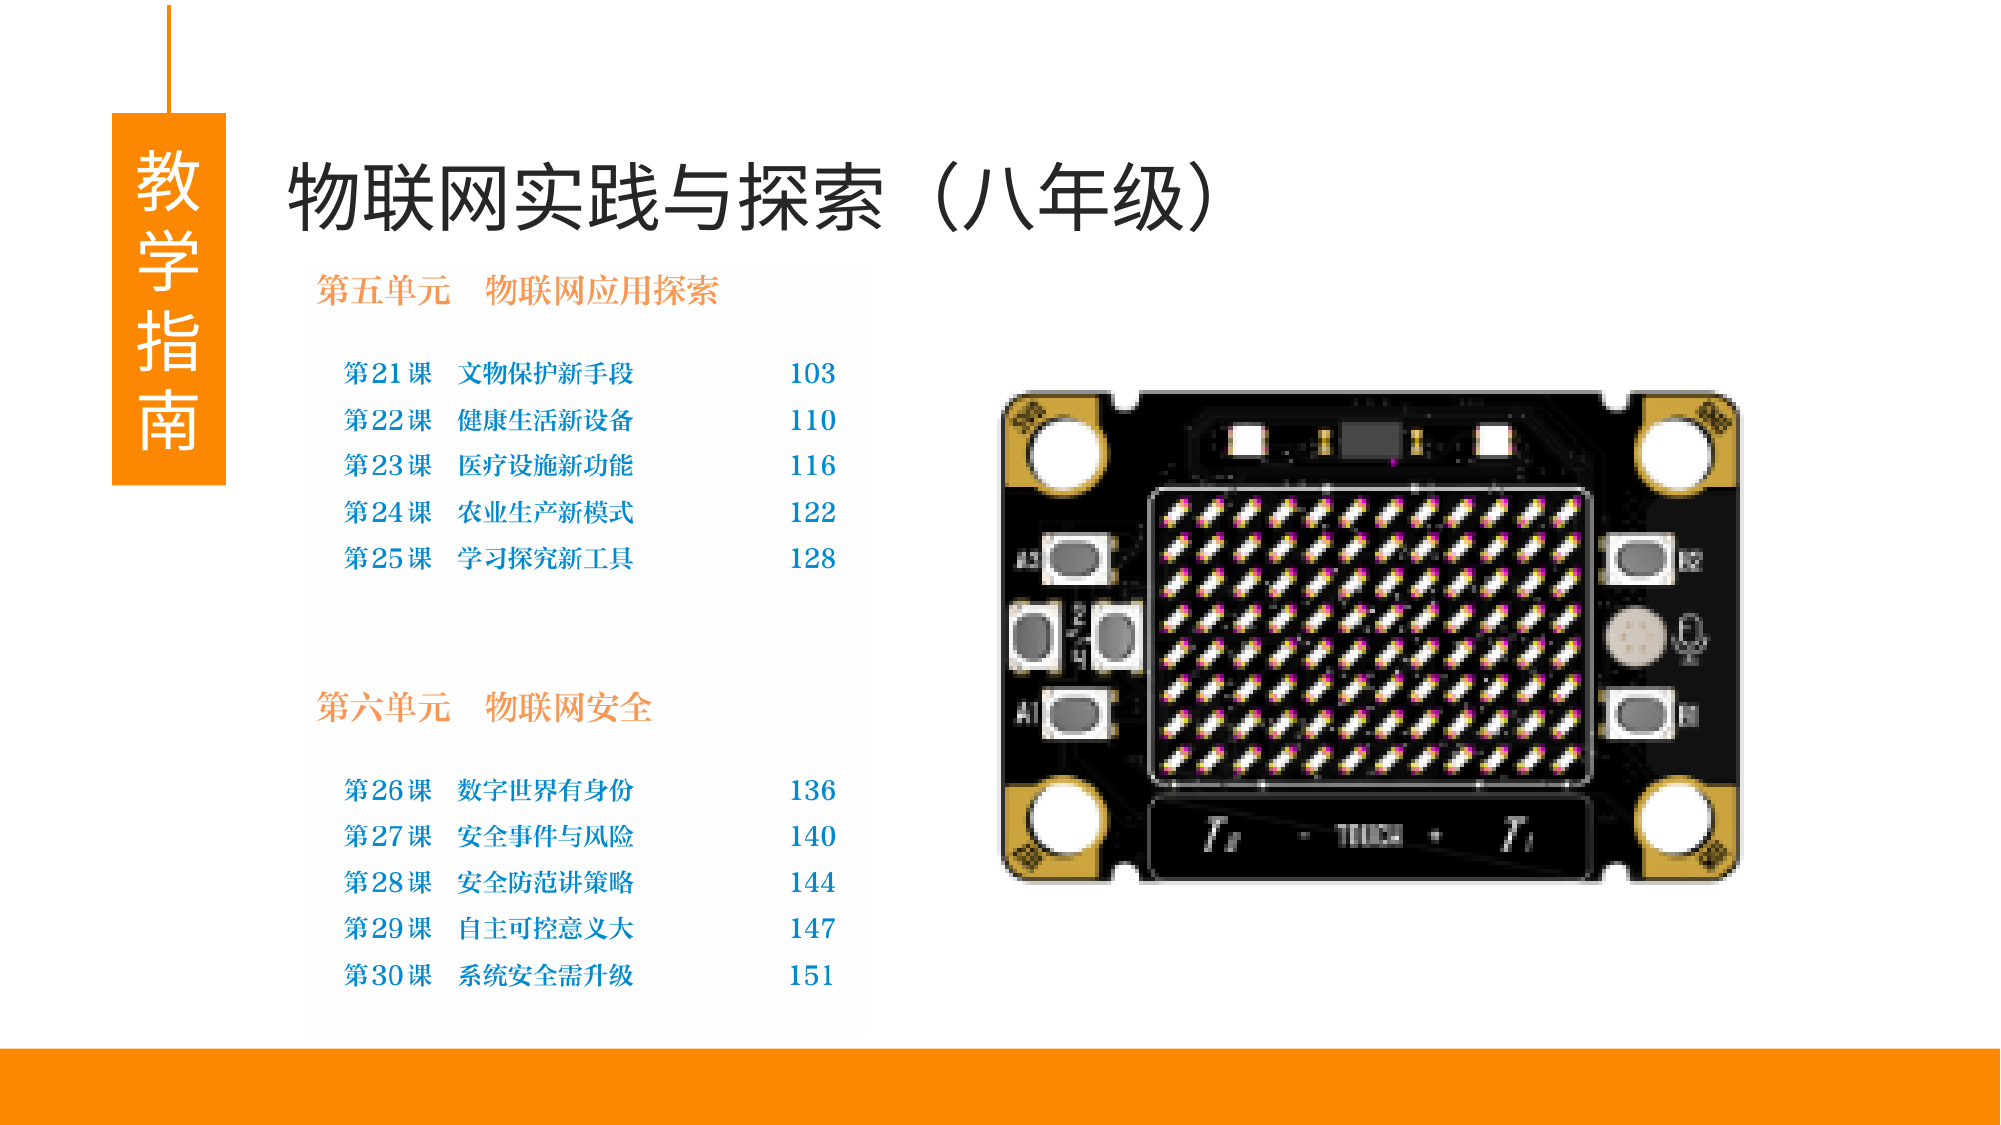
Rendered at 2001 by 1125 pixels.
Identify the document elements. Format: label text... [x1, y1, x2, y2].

text_box 物联网实践与探索（八年级） [271, 143, 1277, 249]
picture [949, 370, 1801, 930]
text_box 教学指南 [111, 112, 227, 486]
picture [307, 265, 868, 1035]
